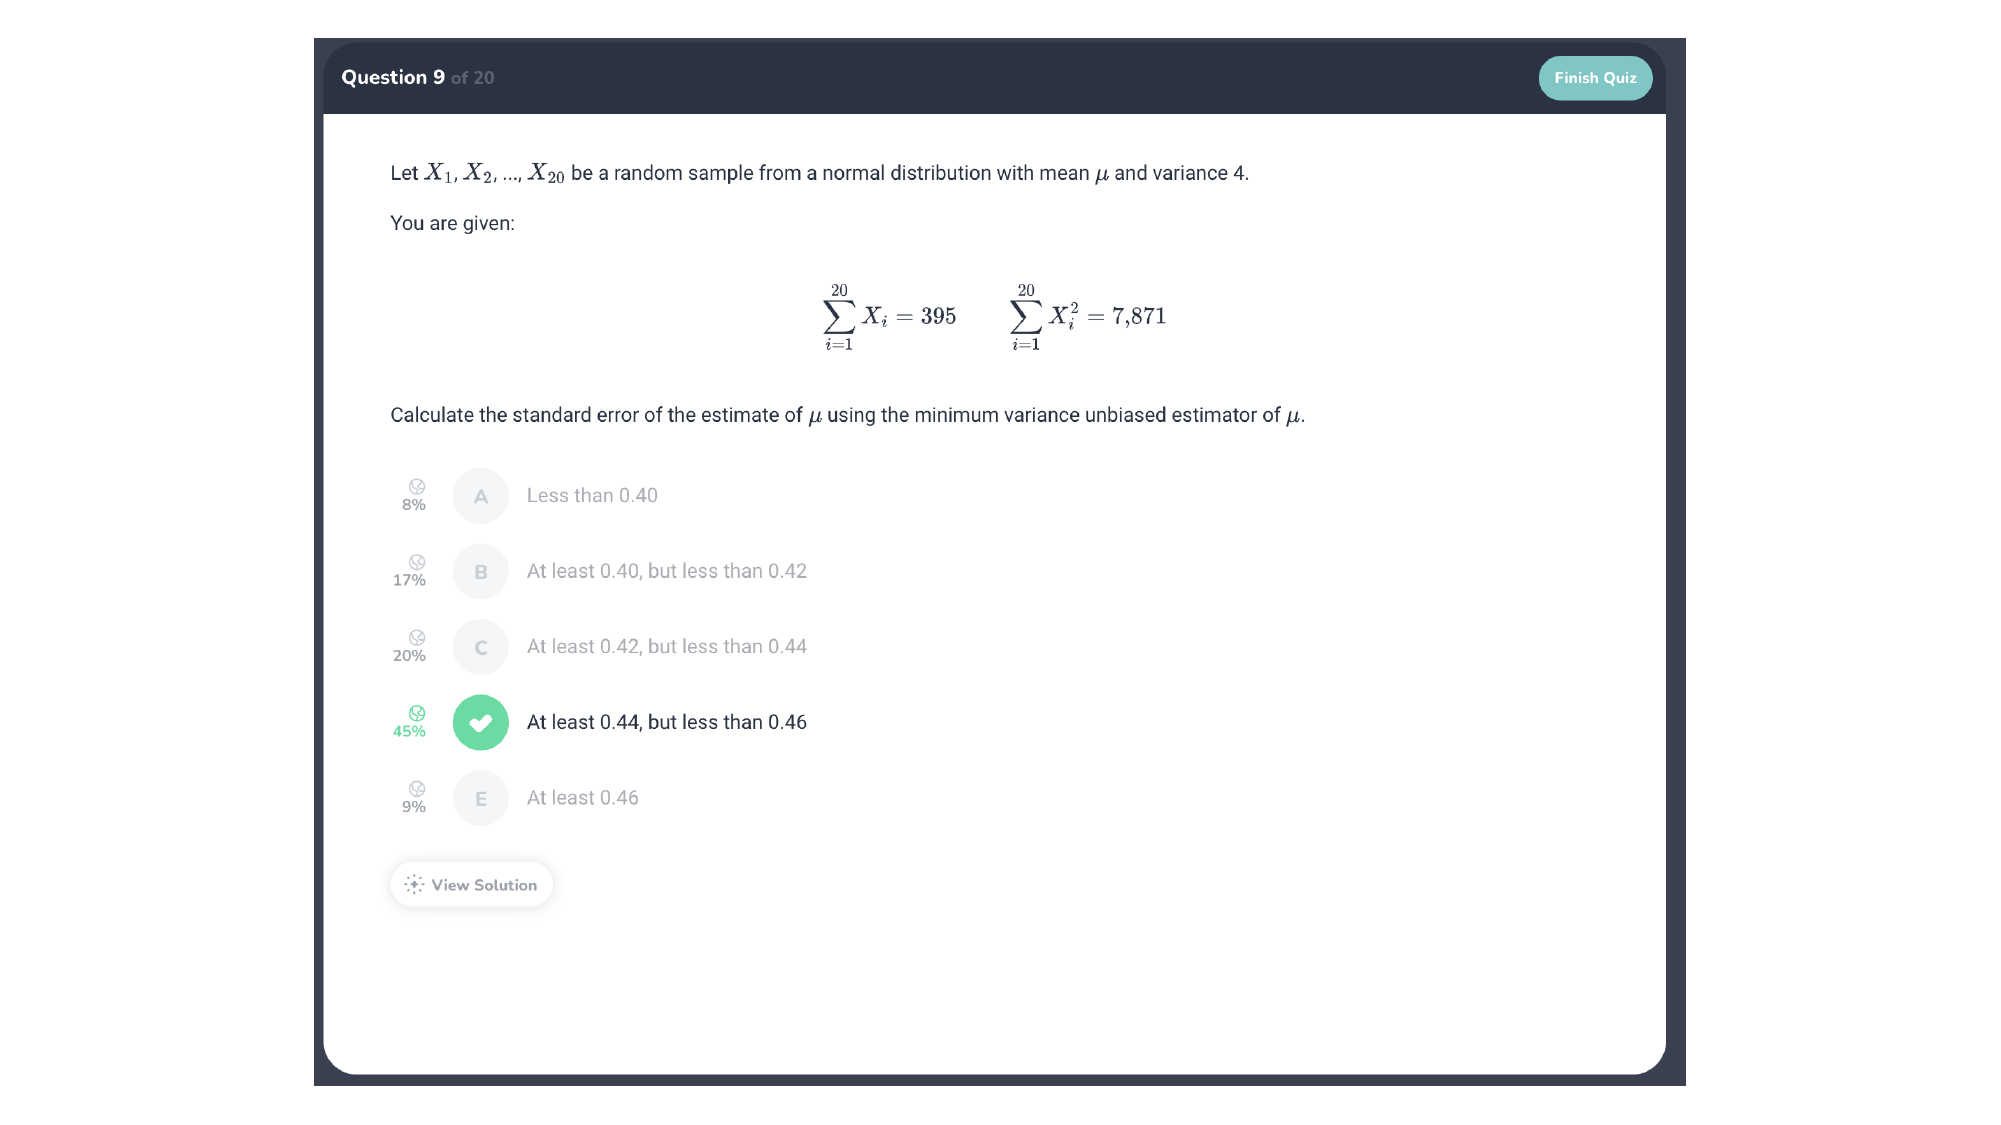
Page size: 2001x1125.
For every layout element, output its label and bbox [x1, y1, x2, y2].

list [313, 38, 1686, 1087]
